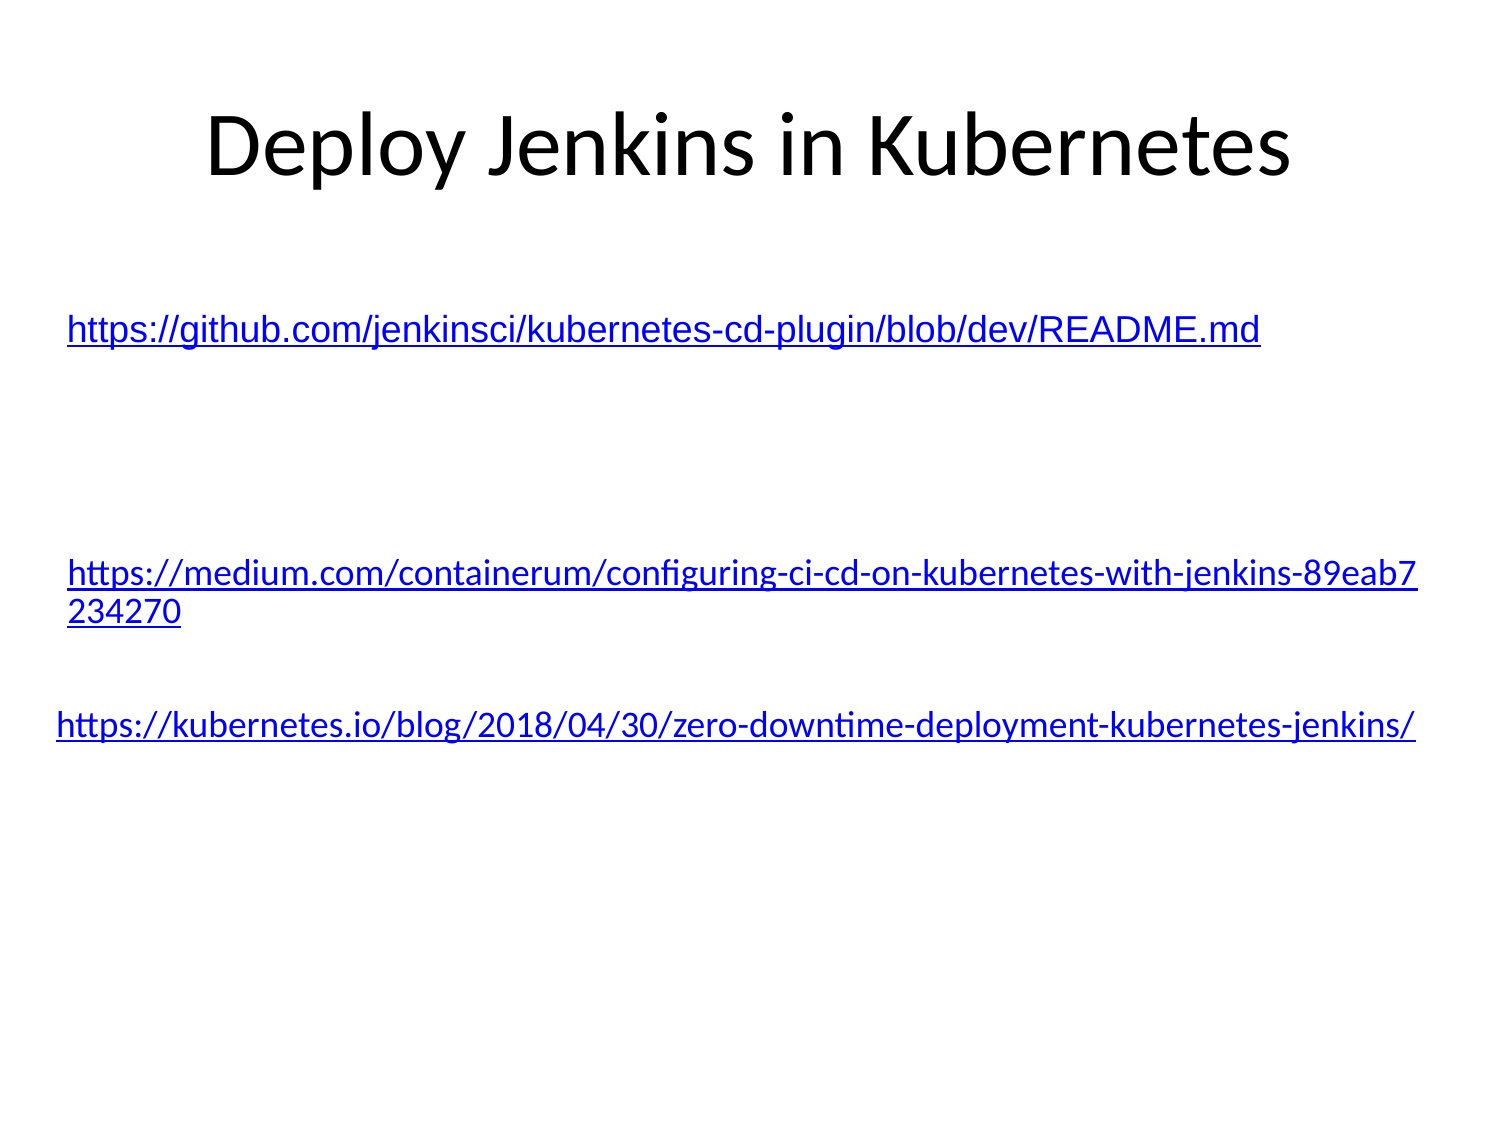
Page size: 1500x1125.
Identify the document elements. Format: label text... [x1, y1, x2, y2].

title Deploy Jenkins in Kubernetes [75, 45, 1425, 233]
text_box https://medium.com/containerum/configuring-ci-cd-on-kubernetes-with-jenkins-89eab7234270 [52, 540, 1437, 646]
text_box https://kubernetes.io/blog/2018/04/30/zero-downtime-deployment-kubernetes-jenkins/ [41, 692, 1447, 798]
text_box https://github.com/jenkinsci/kubernetes-cd-plugin/blob/dev/README.md [52, 297, 1352, 448]
